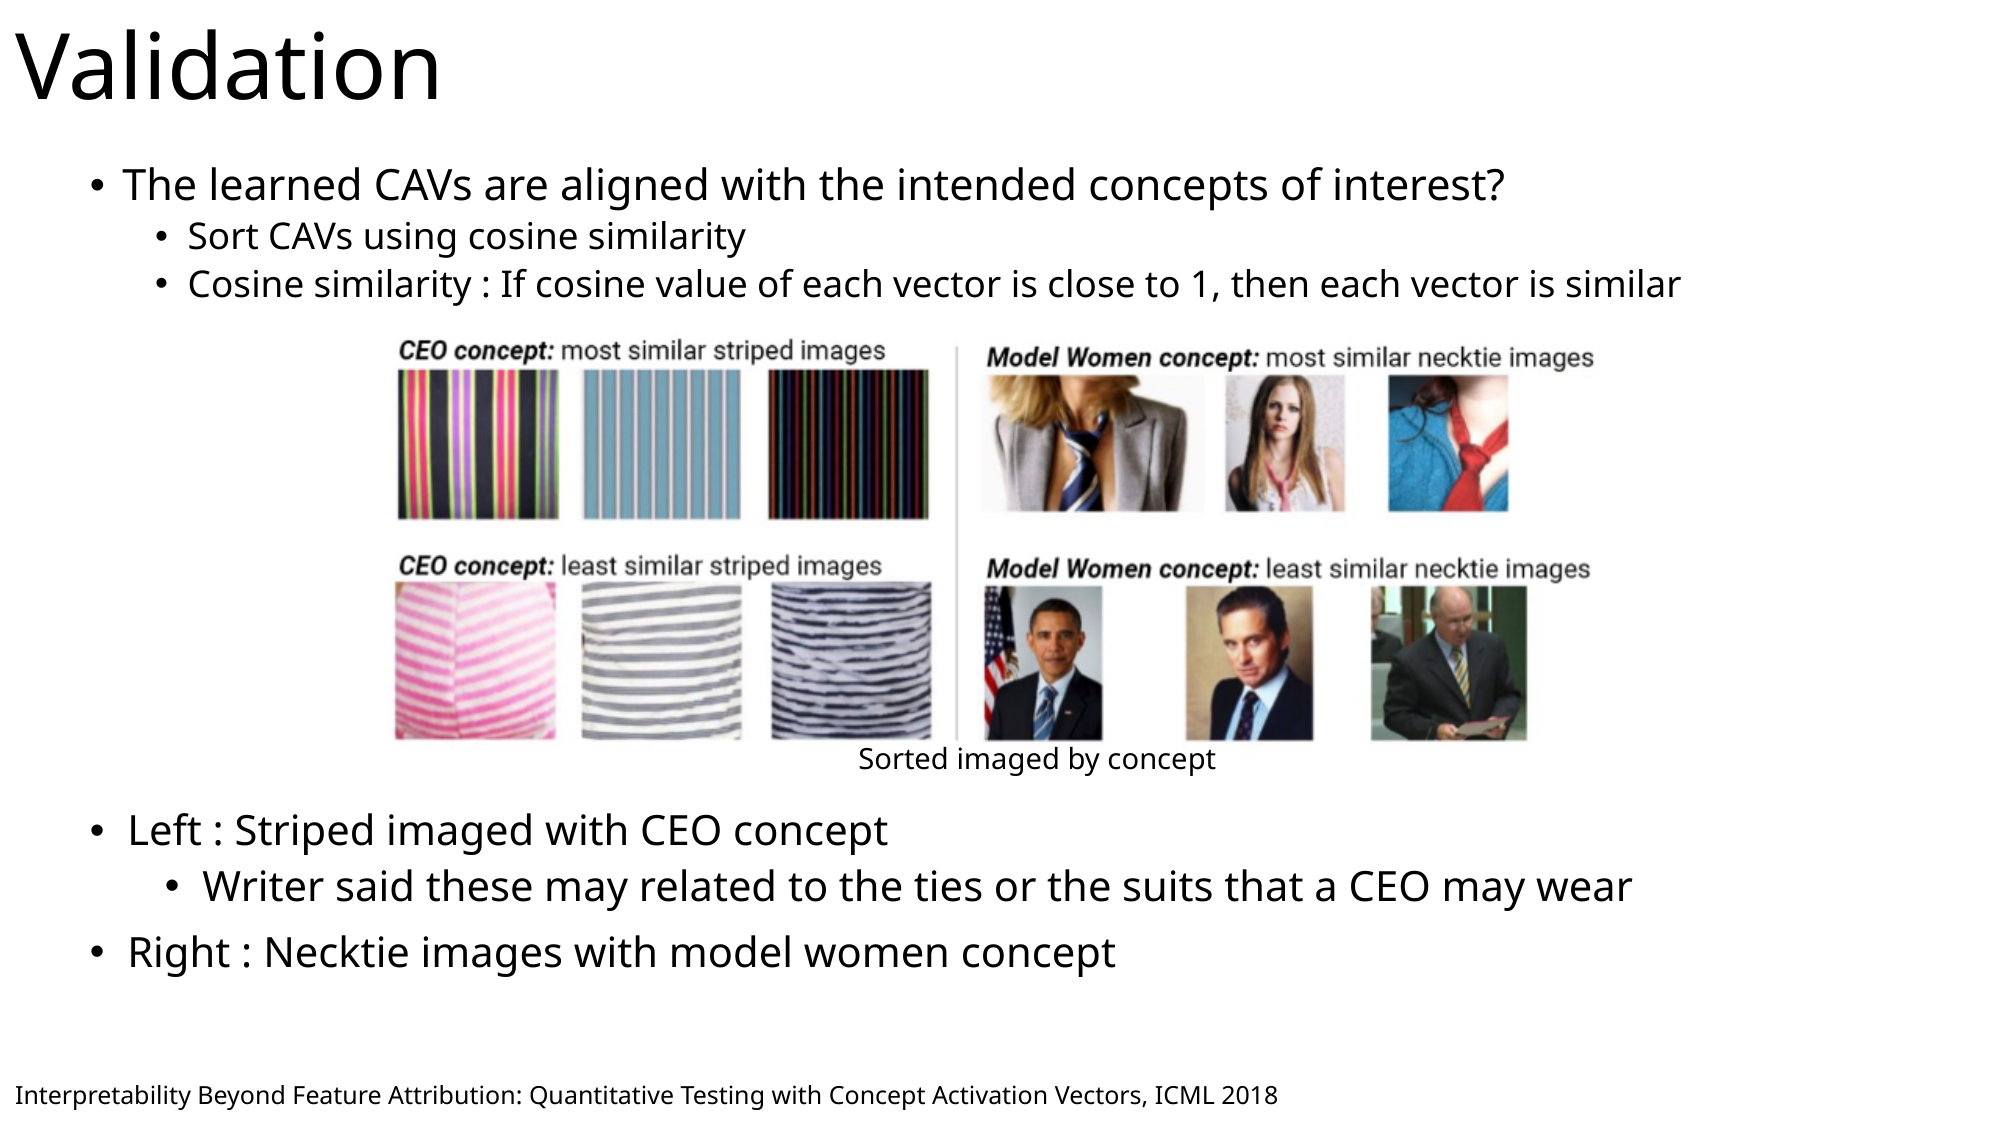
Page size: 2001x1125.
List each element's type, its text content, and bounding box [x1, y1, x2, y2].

text_box Sorted imaged by concept [739, 759, 1335, 783]
text_box Validation [0, 0, 1725, 141]
text_box Left : Striped imaged with CEO concept Writer said these may related to the ties or the suits that a CEO may wear Right : Necktie images with model women concept [74, 802, 2000, 1092]
list The learned CAVs are aligned with the intended concepts of interest? Sort CAVs using cosine similarity Cosine similarity : If cosine value of each vector is close to 1, then each vector is similar [74, 156, 2000, 315]
picture [375, 314, 1612, 759]
